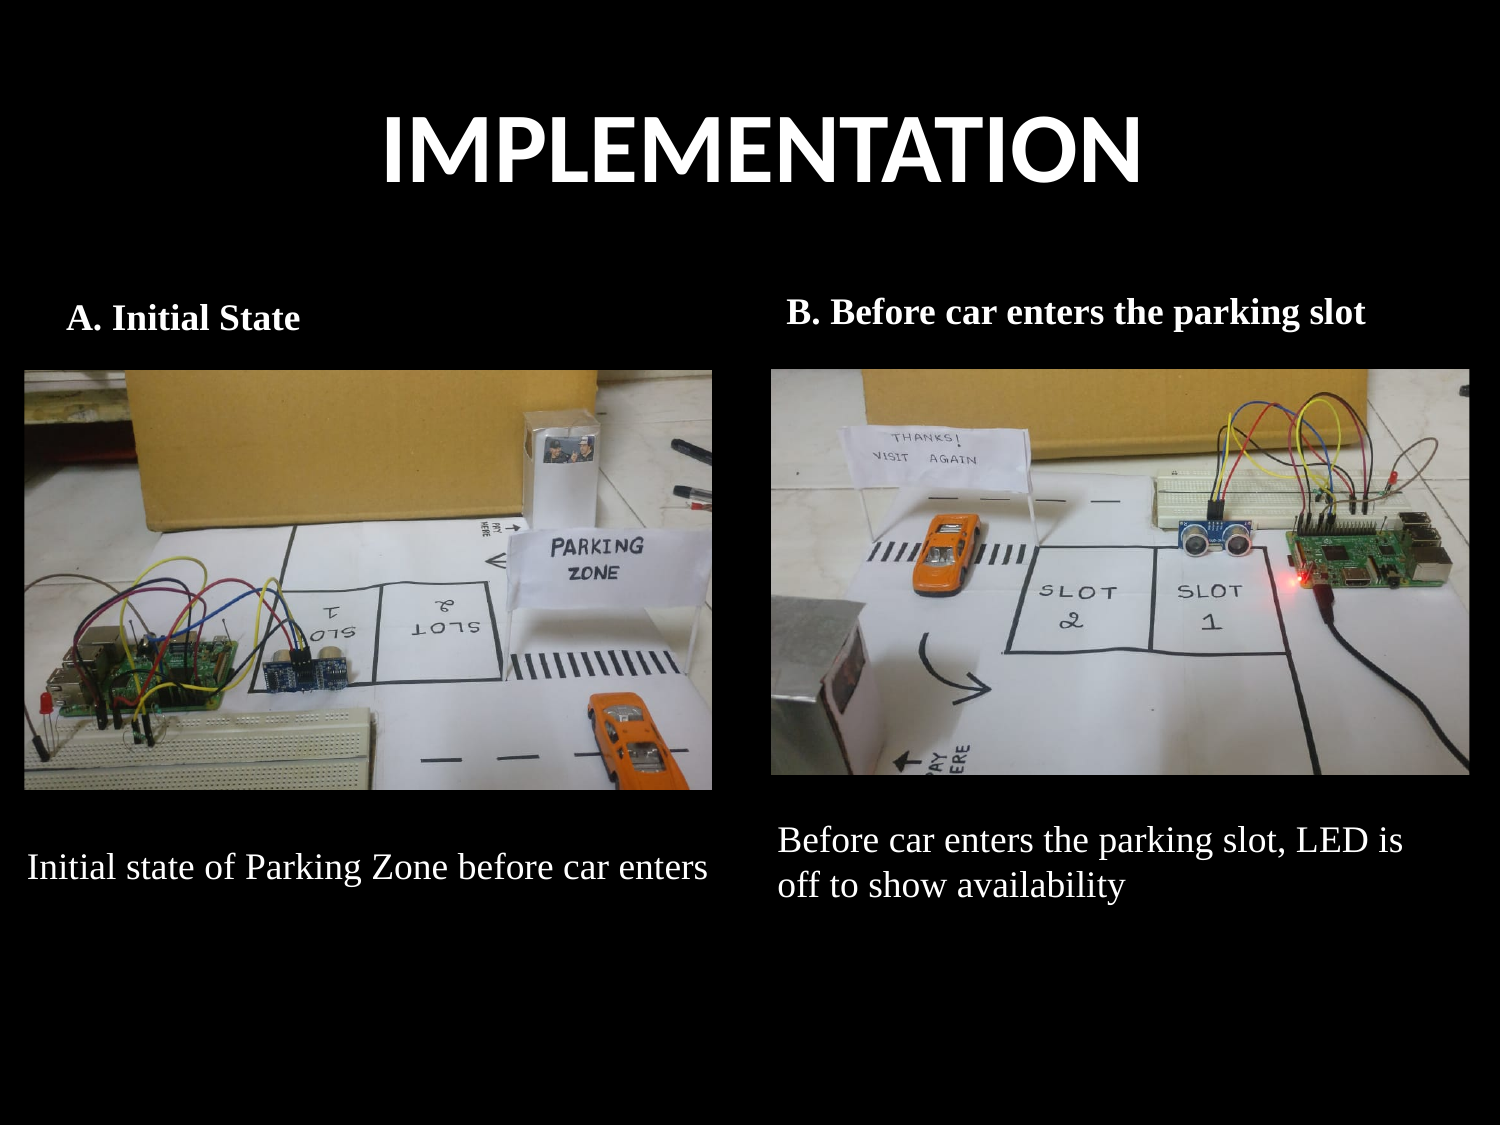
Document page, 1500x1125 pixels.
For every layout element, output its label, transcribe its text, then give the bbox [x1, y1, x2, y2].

text_box A. Initial State: [51, 263, 329, 346]
text_box B. Before car enters the parking slot [771, 272, 1402, 340]
picture [770, 368, 1470, 776]
text_box Initial state of Parking Zone before car enters [11, 828, 725, 895]
text_box IMPLEMENTATION [137, 75, 1388, 210]
picture [24, 370, 713, 791]
text_box Before car enters the parking slot, LED is off to show availability [762, 807, 1463, 912]
